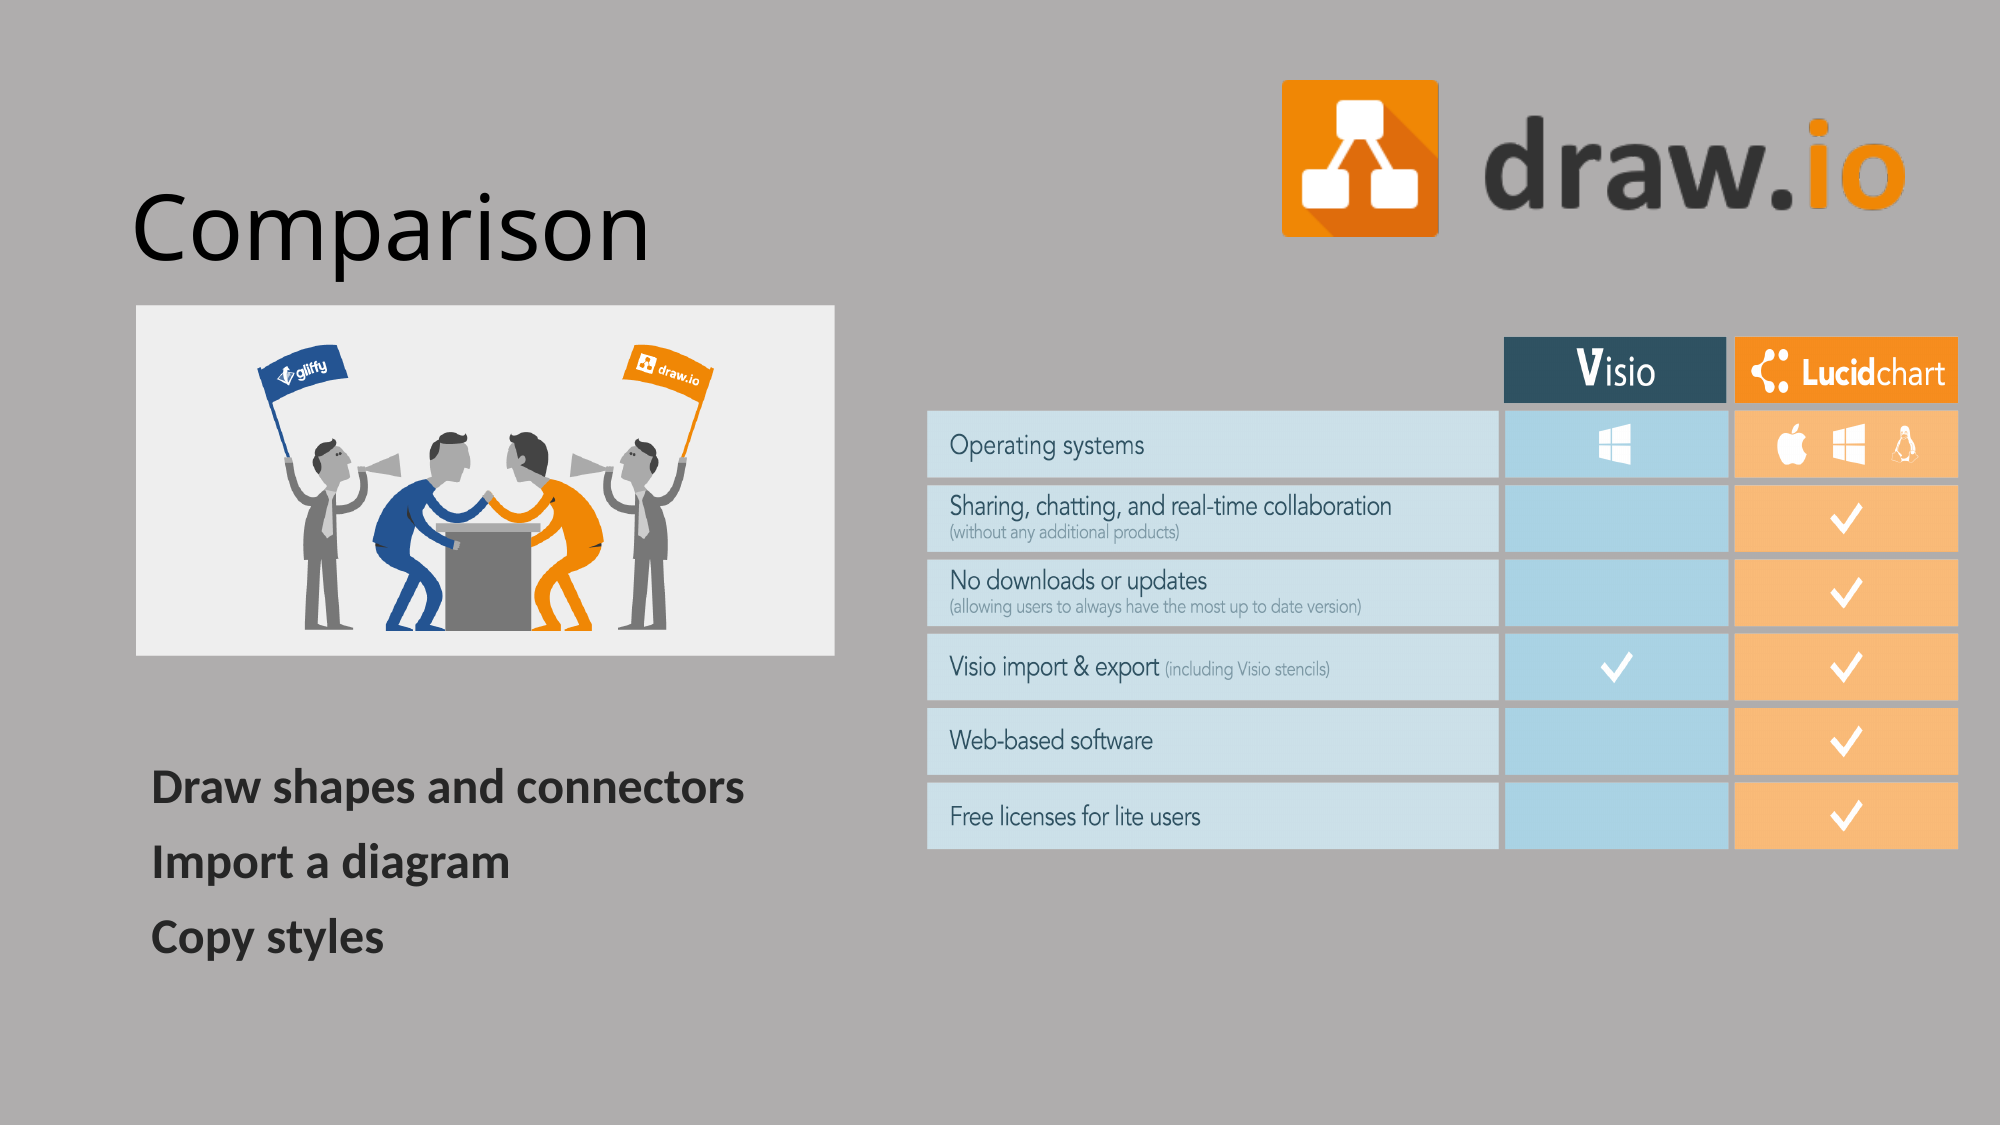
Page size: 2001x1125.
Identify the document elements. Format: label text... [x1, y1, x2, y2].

list Draw shapes and connectors Import a diagram Copy styles [136, 752, 1862, 999]
picture [136, 305, 835, 656]
picture [1282, 80, 1905, 237]
picture [885, 309, 2000, 876]
title Comparison [115, 126, 749, 288]
